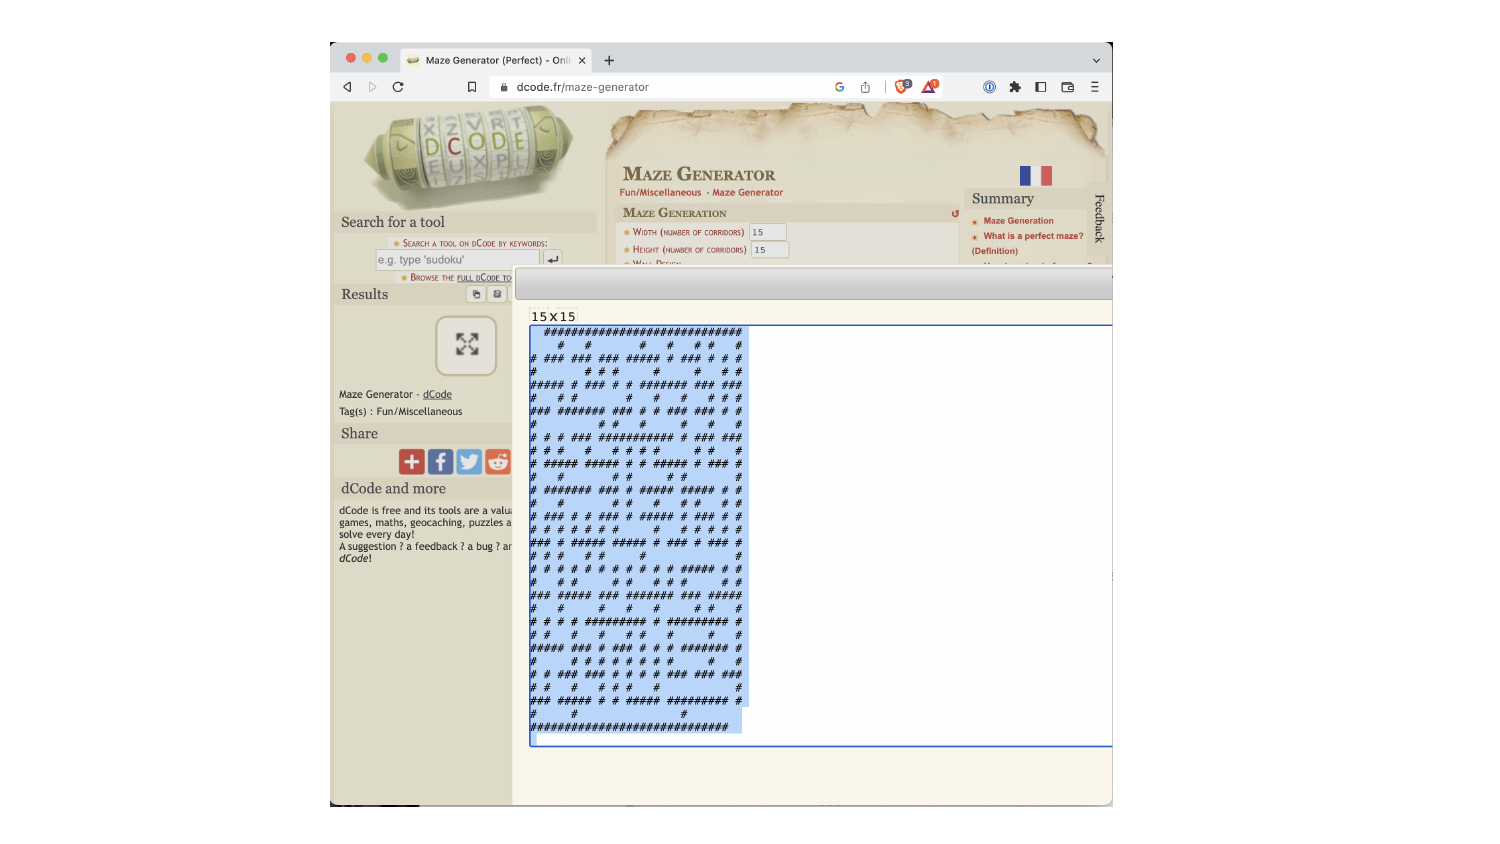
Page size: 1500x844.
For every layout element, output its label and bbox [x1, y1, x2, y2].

picture [330, 41, 1114, 807]
